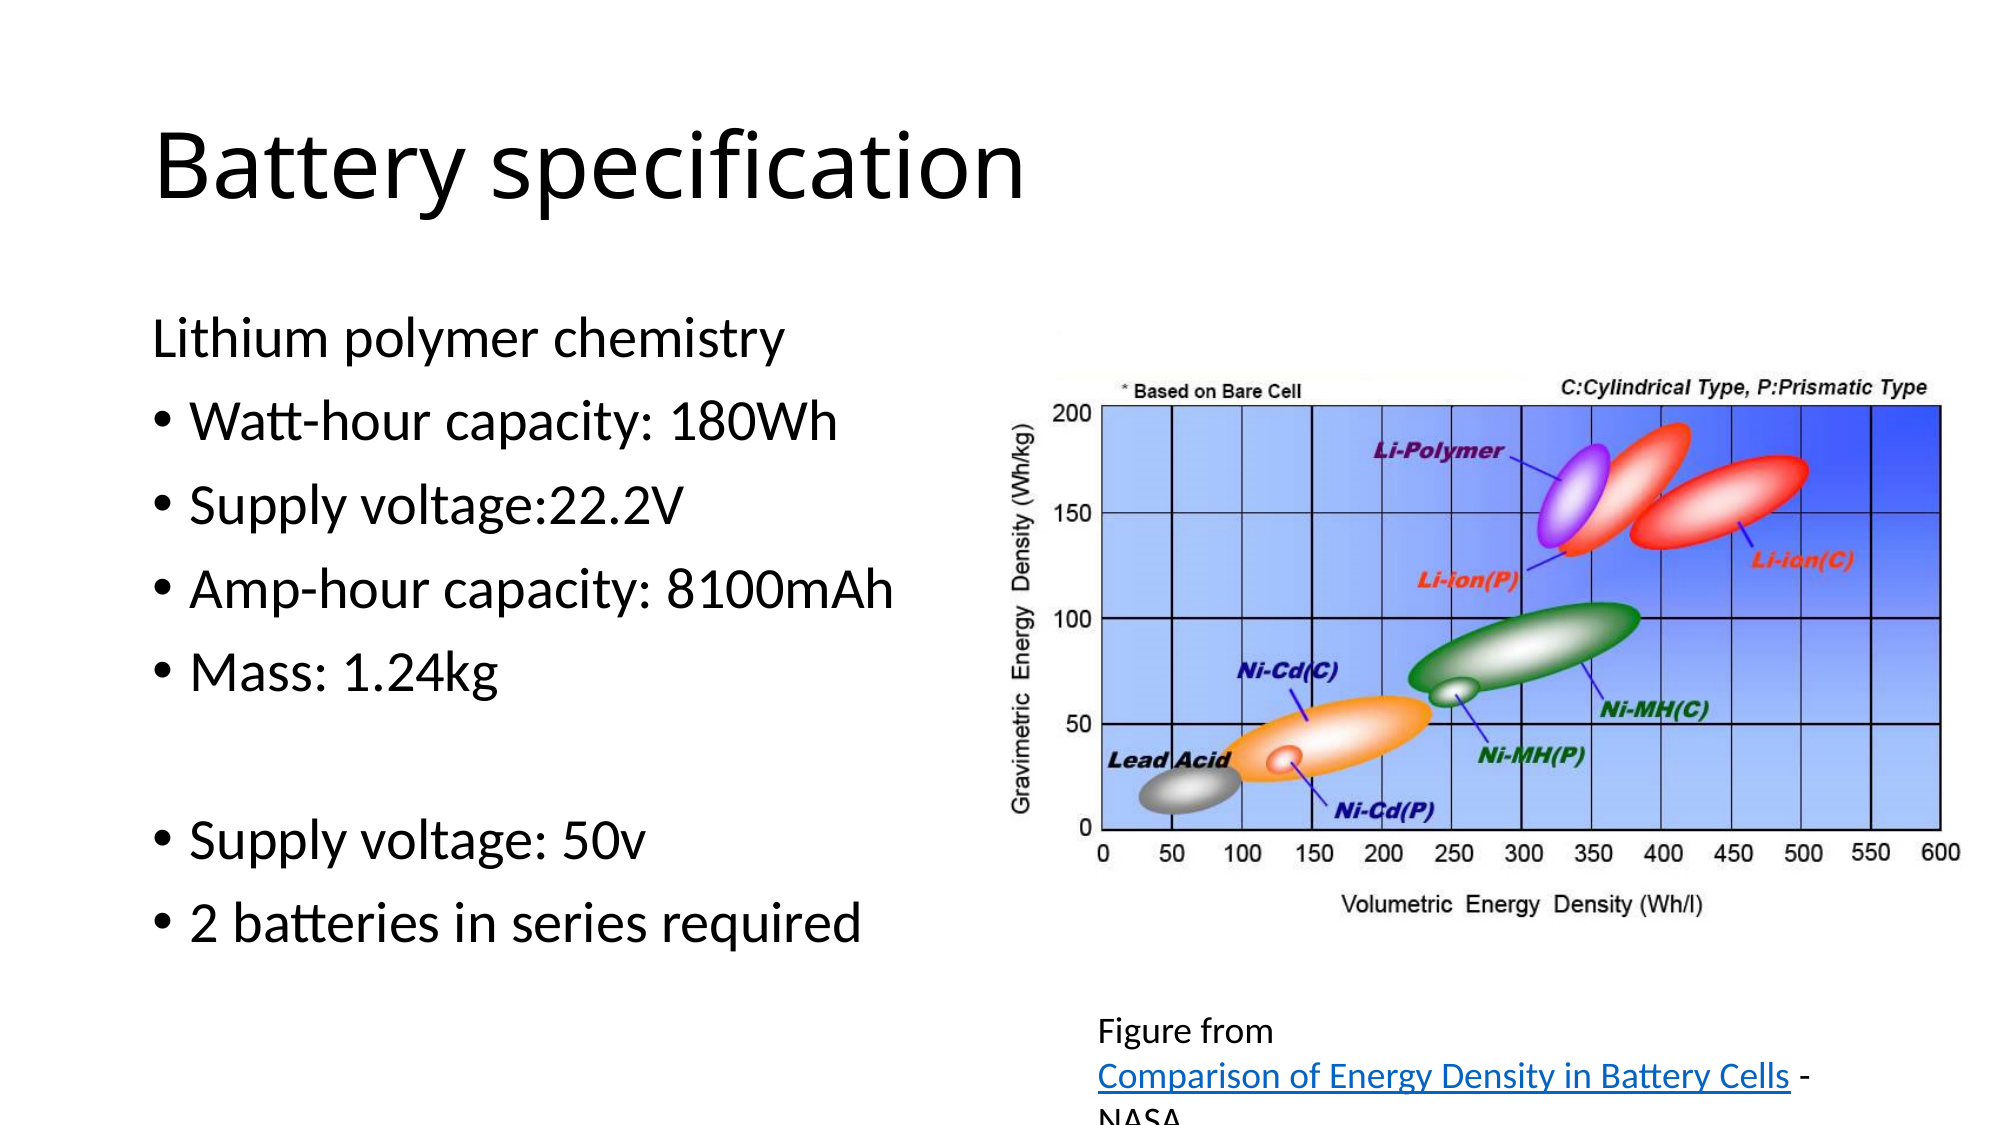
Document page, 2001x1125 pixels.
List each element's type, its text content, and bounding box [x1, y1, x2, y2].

list Lithium polymer chemistry Watt-hour capacity: 180Wh Supply voltage:22.2V Amp-hour capacity: 8100mAh Mass: 1.24kg Supply voltage: 50v 2 batteries in series required [137, 299, 1863, 1014]
text_box Figure from Comparison of Energy Density in Battery Cells - NASA [1082, 998, 1902, 1125]
picture [999, 331, 1970, 949]
title Battery specification [137, 59, 1863, 278]
